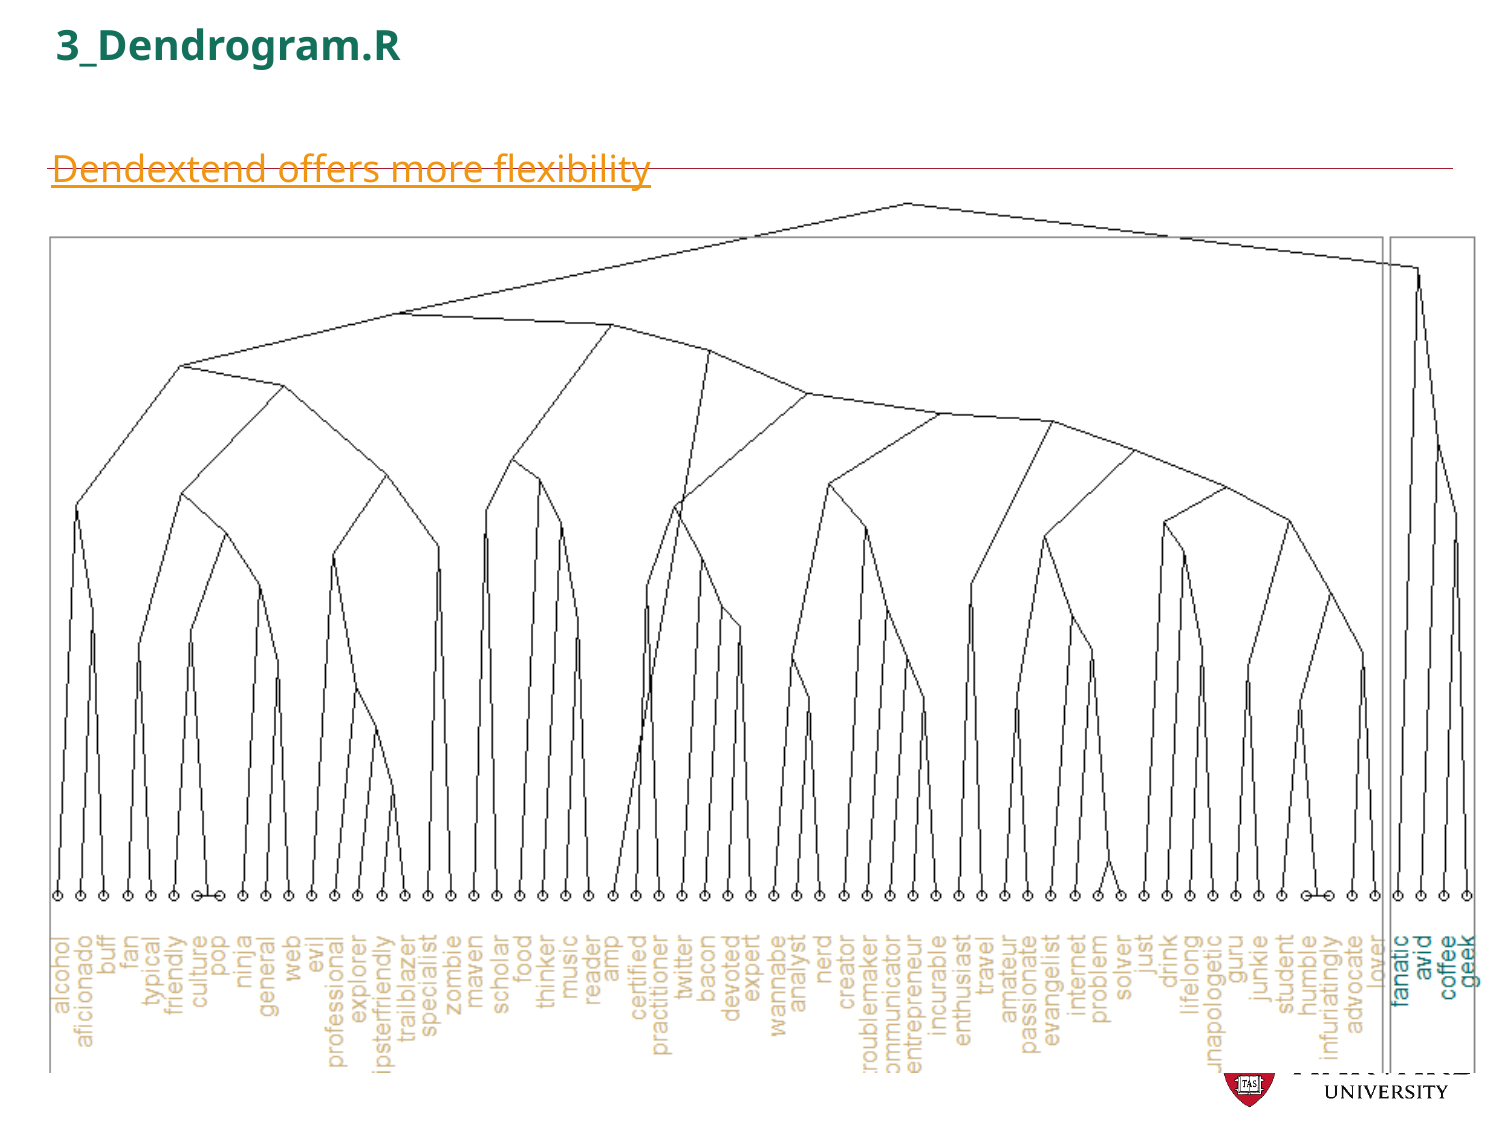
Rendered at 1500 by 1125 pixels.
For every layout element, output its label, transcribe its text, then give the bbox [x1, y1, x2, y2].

title 3_Dendrogram.R [41, 16, 1461, 91]
picture [21, 187, 1500, 1125]
text_box Dendextend offers more flexibility [36, 137, 667, 187]
